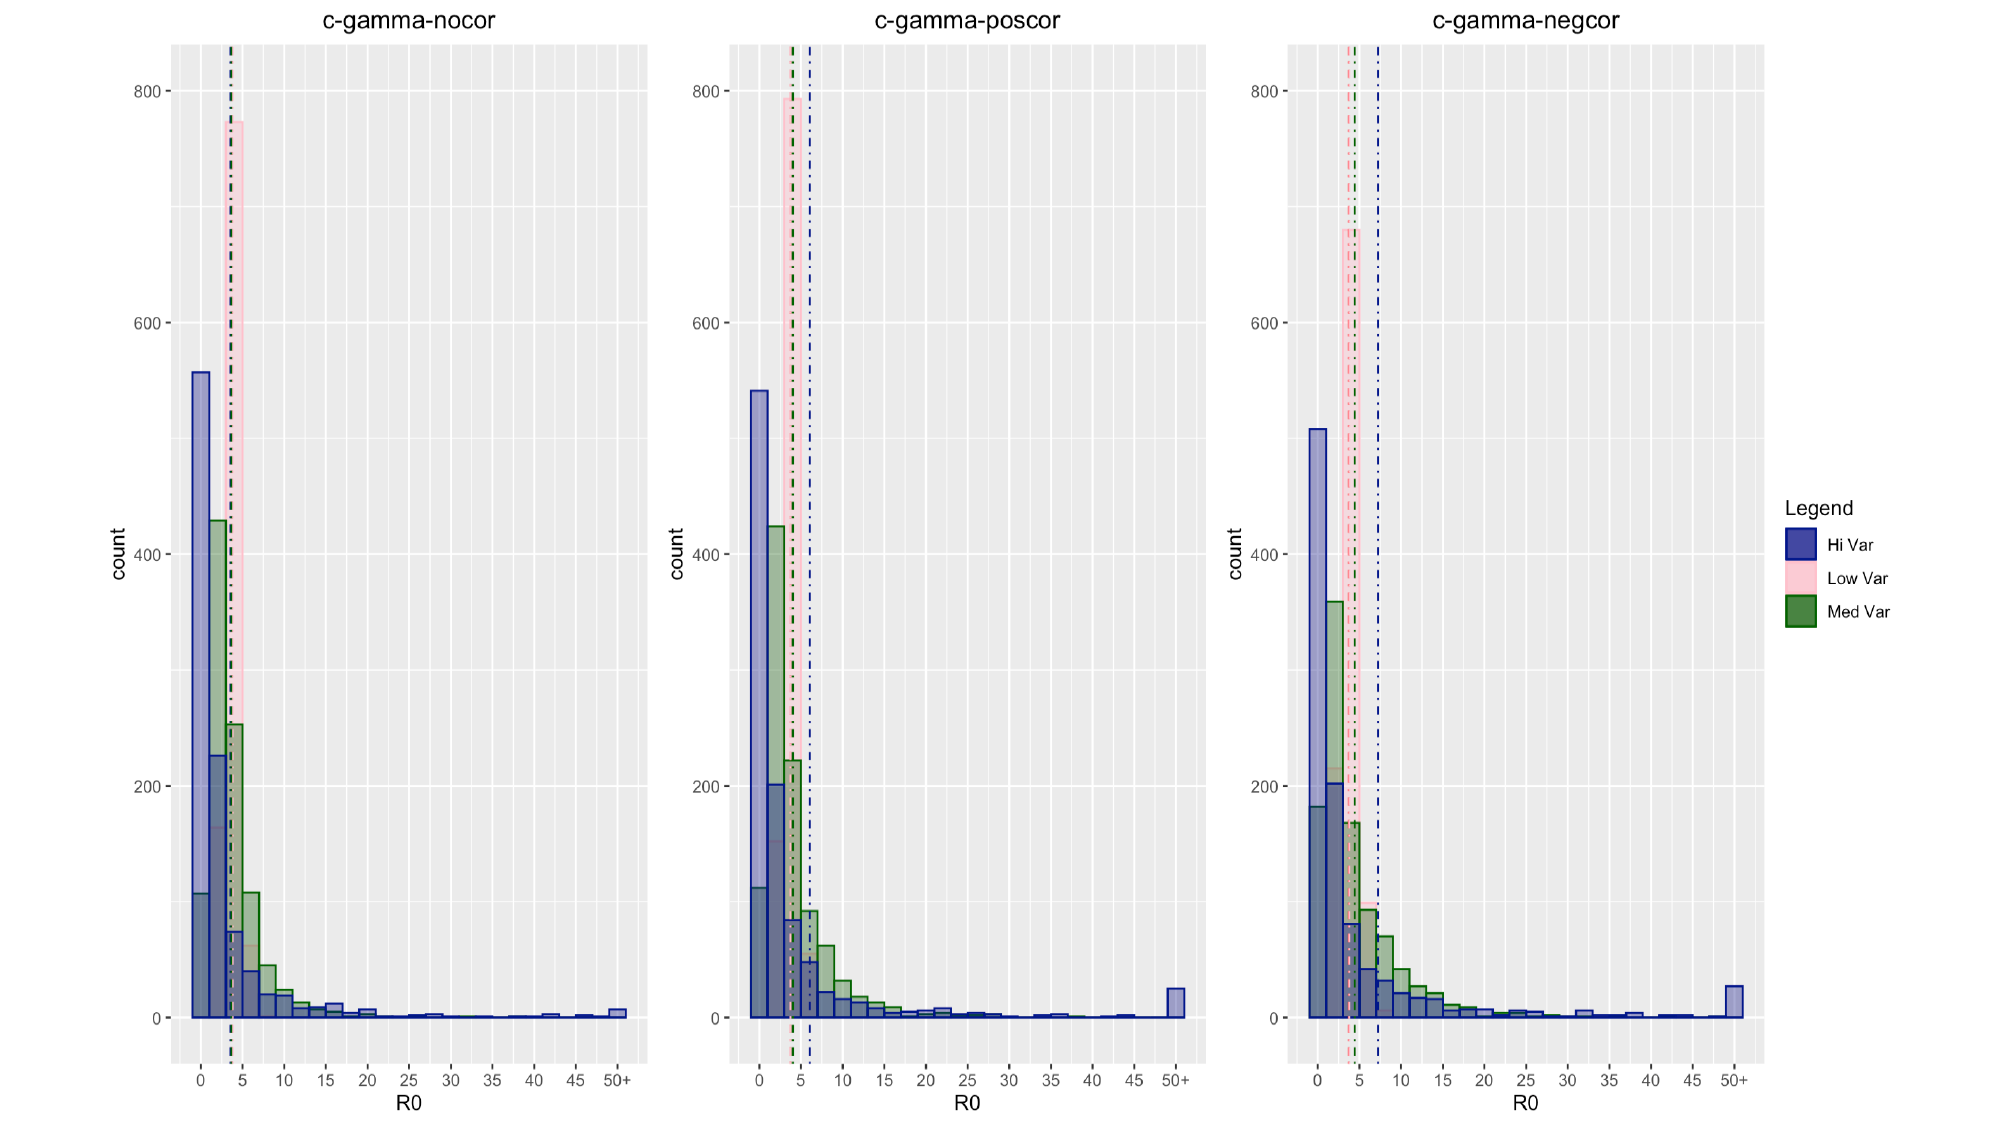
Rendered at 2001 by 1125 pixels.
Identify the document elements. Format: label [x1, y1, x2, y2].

list [99, 0, 1900, 1125]
